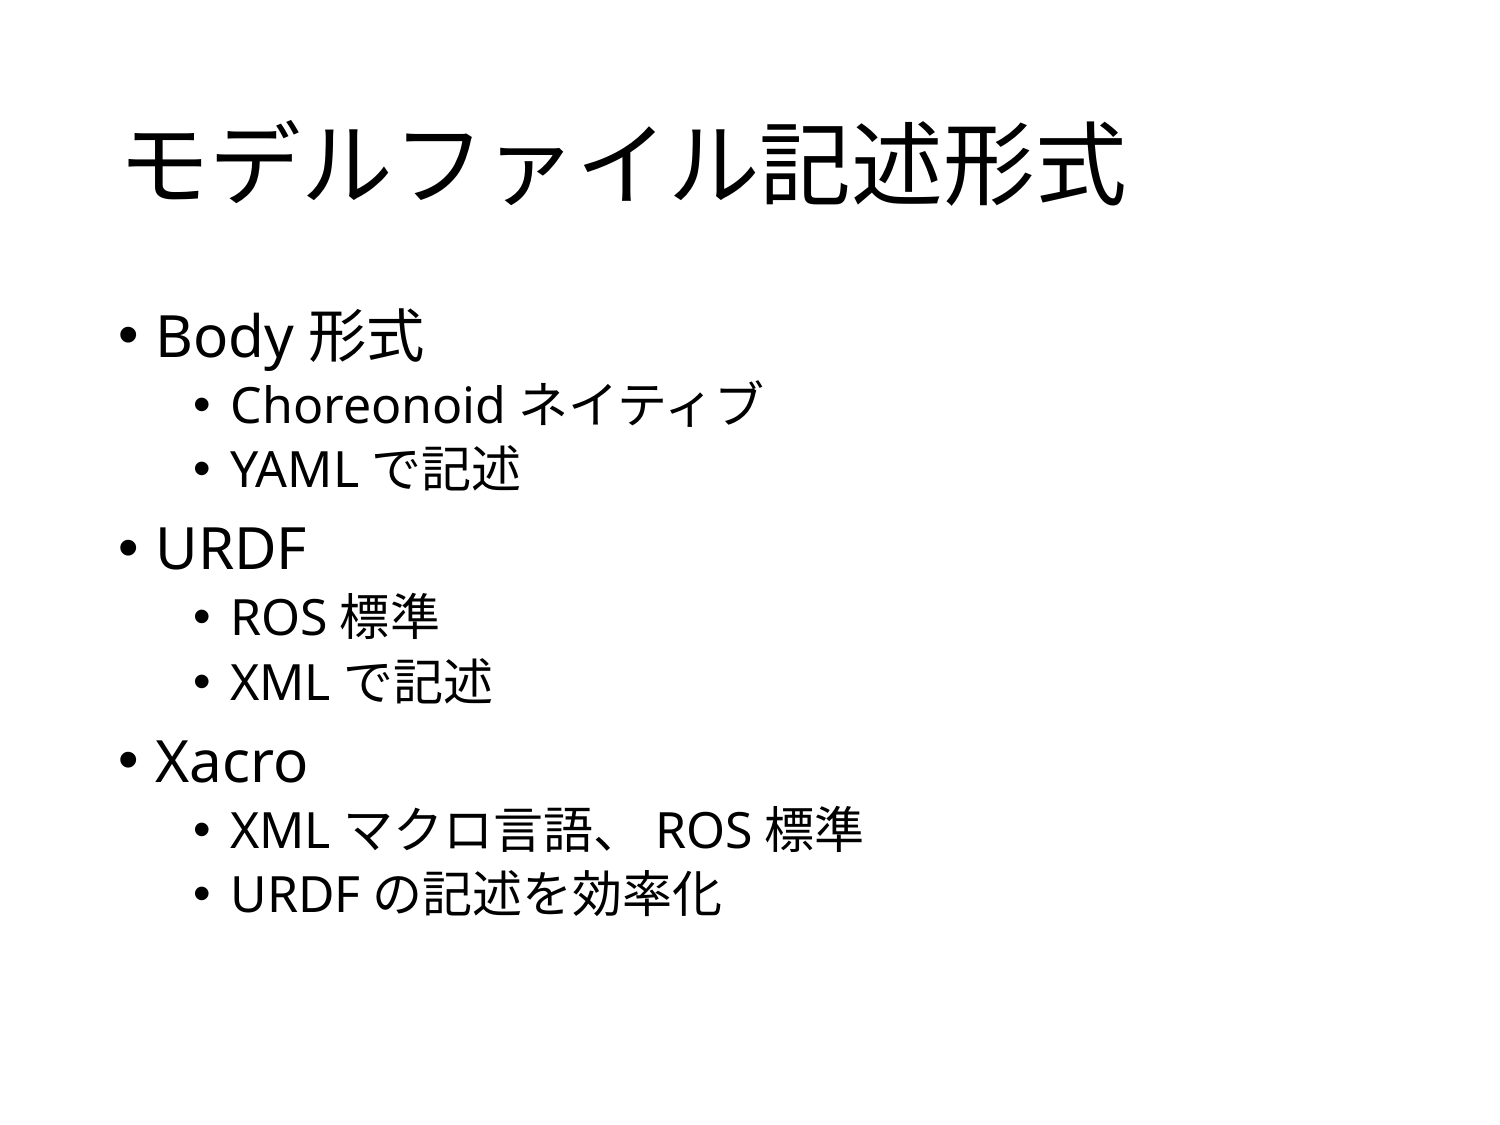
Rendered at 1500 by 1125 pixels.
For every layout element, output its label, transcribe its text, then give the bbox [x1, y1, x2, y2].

title モデルファイル記述形式 [103, 59, 1397, 278]
list Body形式 Choreonoidネイティブ YAMLで記述 URDF ROS標準 XMLで記述 Xacro XMLマクロ言語、ROS標準 URDFの記述を効率化 [103, 299, 1476, 1014]
